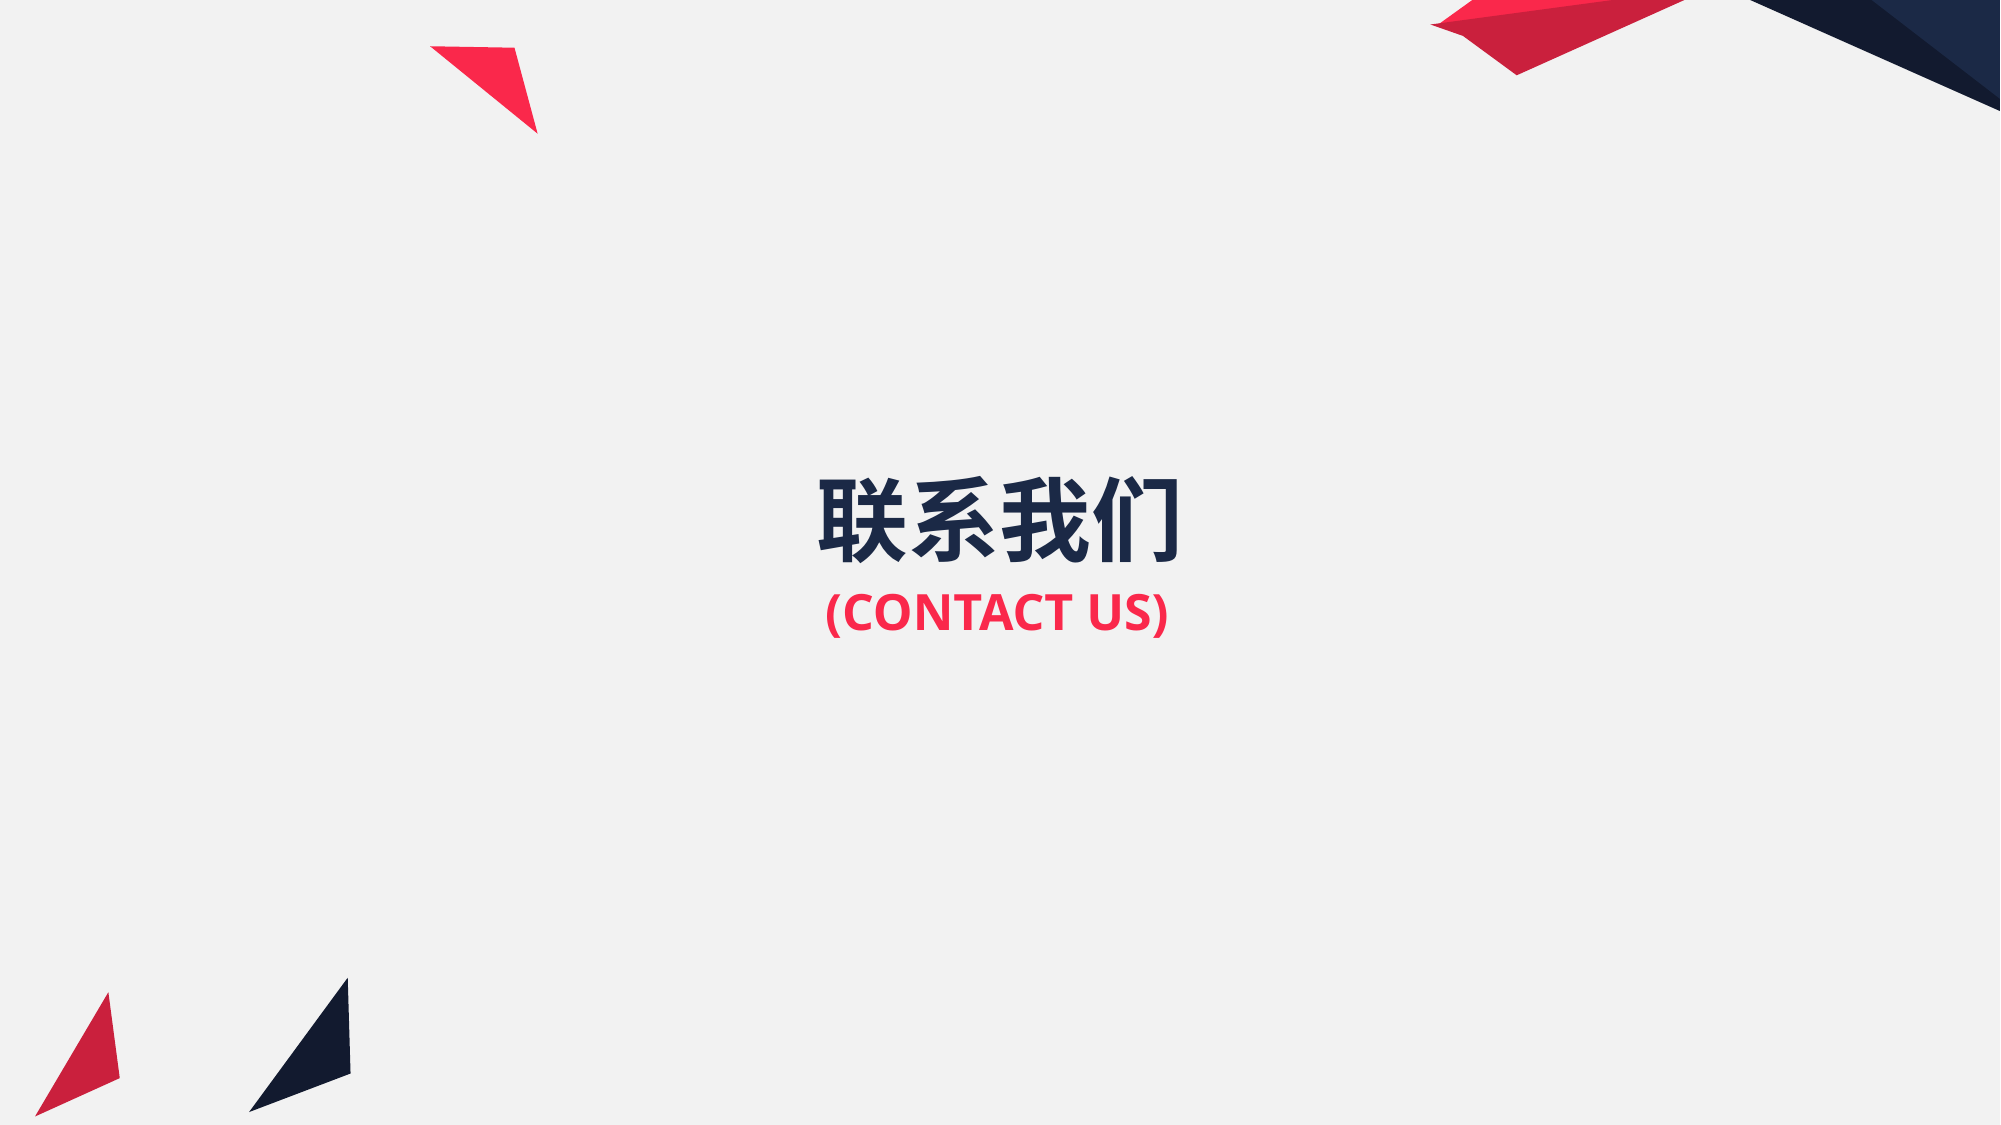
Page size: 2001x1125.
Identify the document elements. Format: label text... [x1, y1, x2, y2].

text_box 联系我们 [776, 455, 1224, 572]
text_box [427, 45, 540, 137]
text_box [32, 989, 121, 1119]
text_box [1485, 0, 2000, 222]
text_box (CONTACT US) [750, 572, 1244, 648]
text_box [246, 974, 352, 1115]
